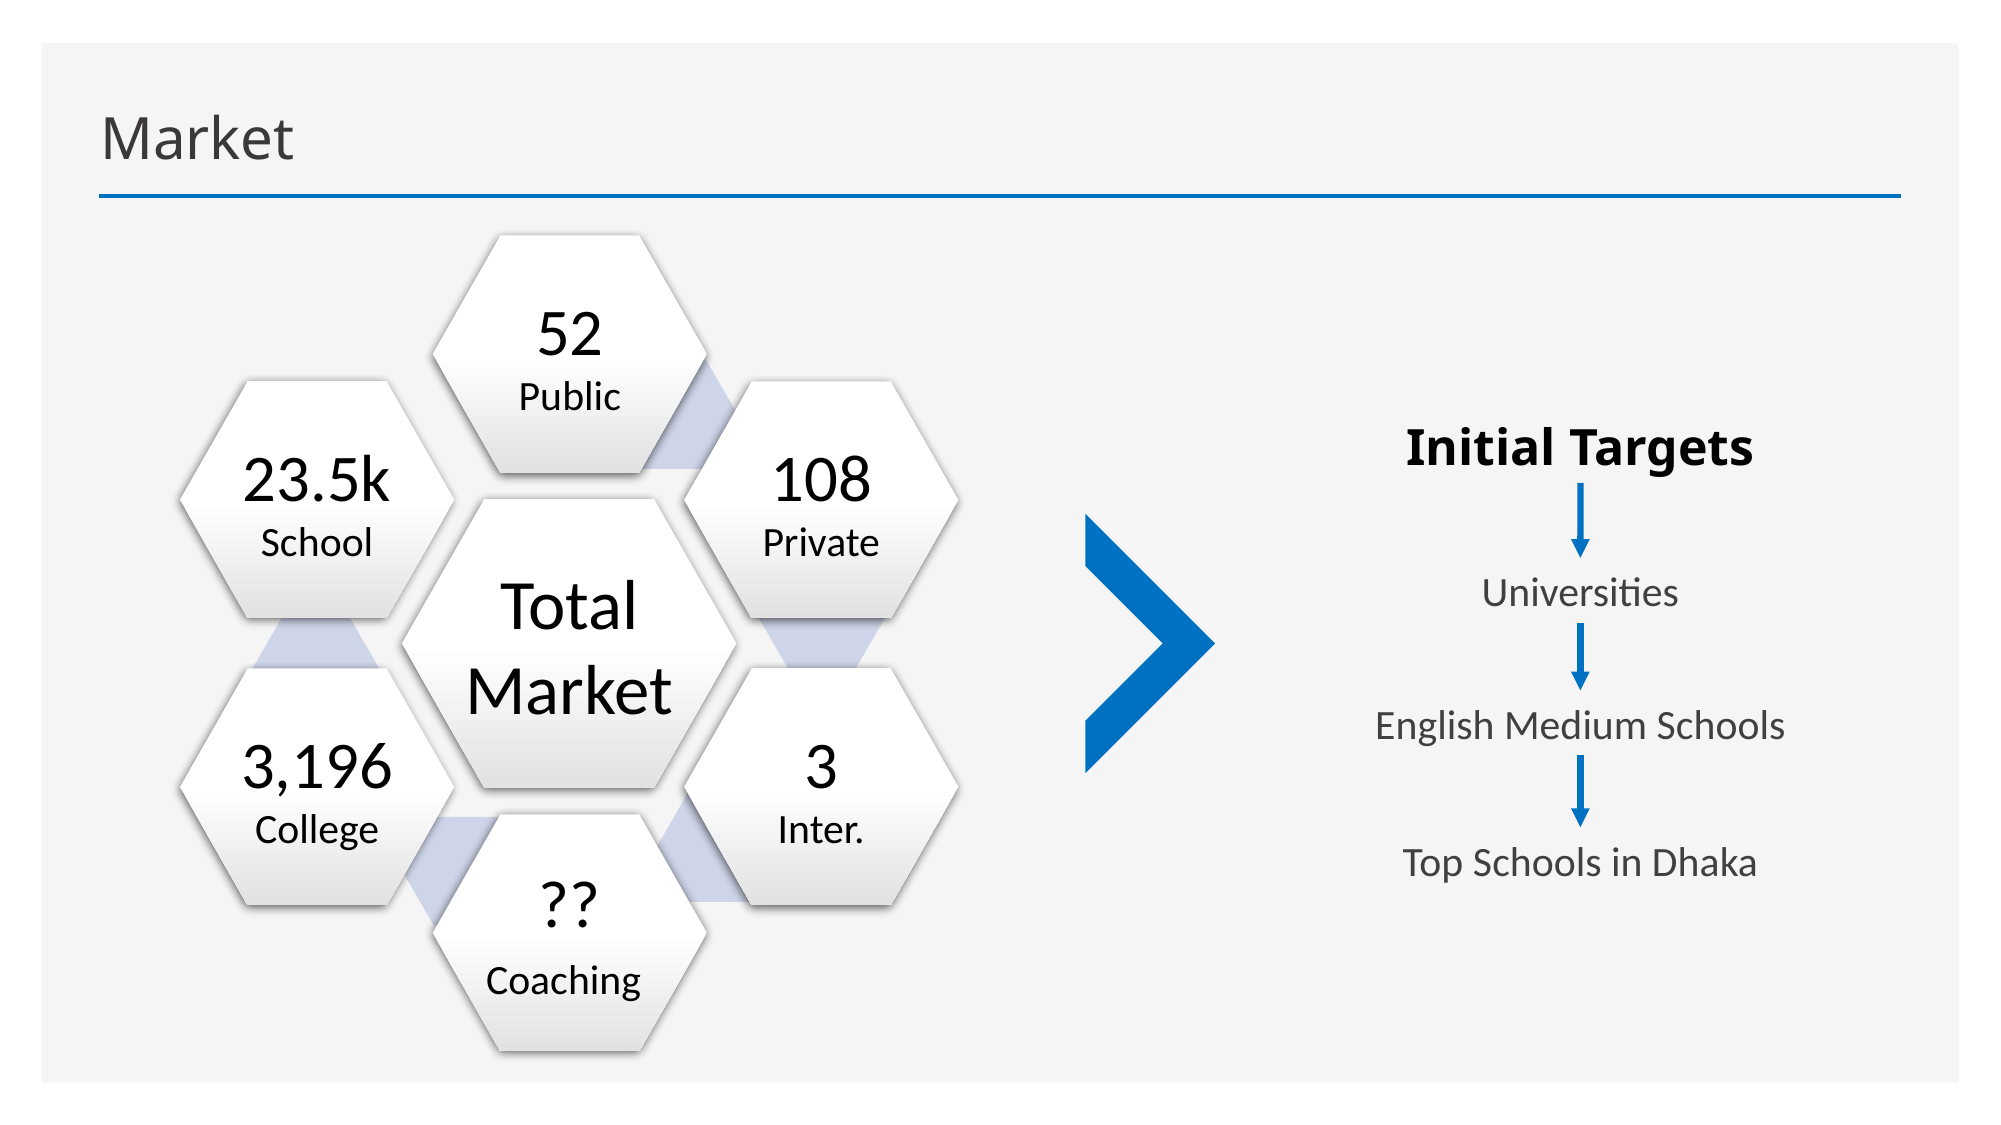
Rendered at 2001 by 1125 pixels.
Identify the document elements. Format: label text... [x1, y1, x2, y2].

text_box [1358, 408, 1803, 893]
text_box [1085, 513, 1216, 774]
title Market [85, 73, 1214, 179]
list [88, 235, 1050, 1052]
